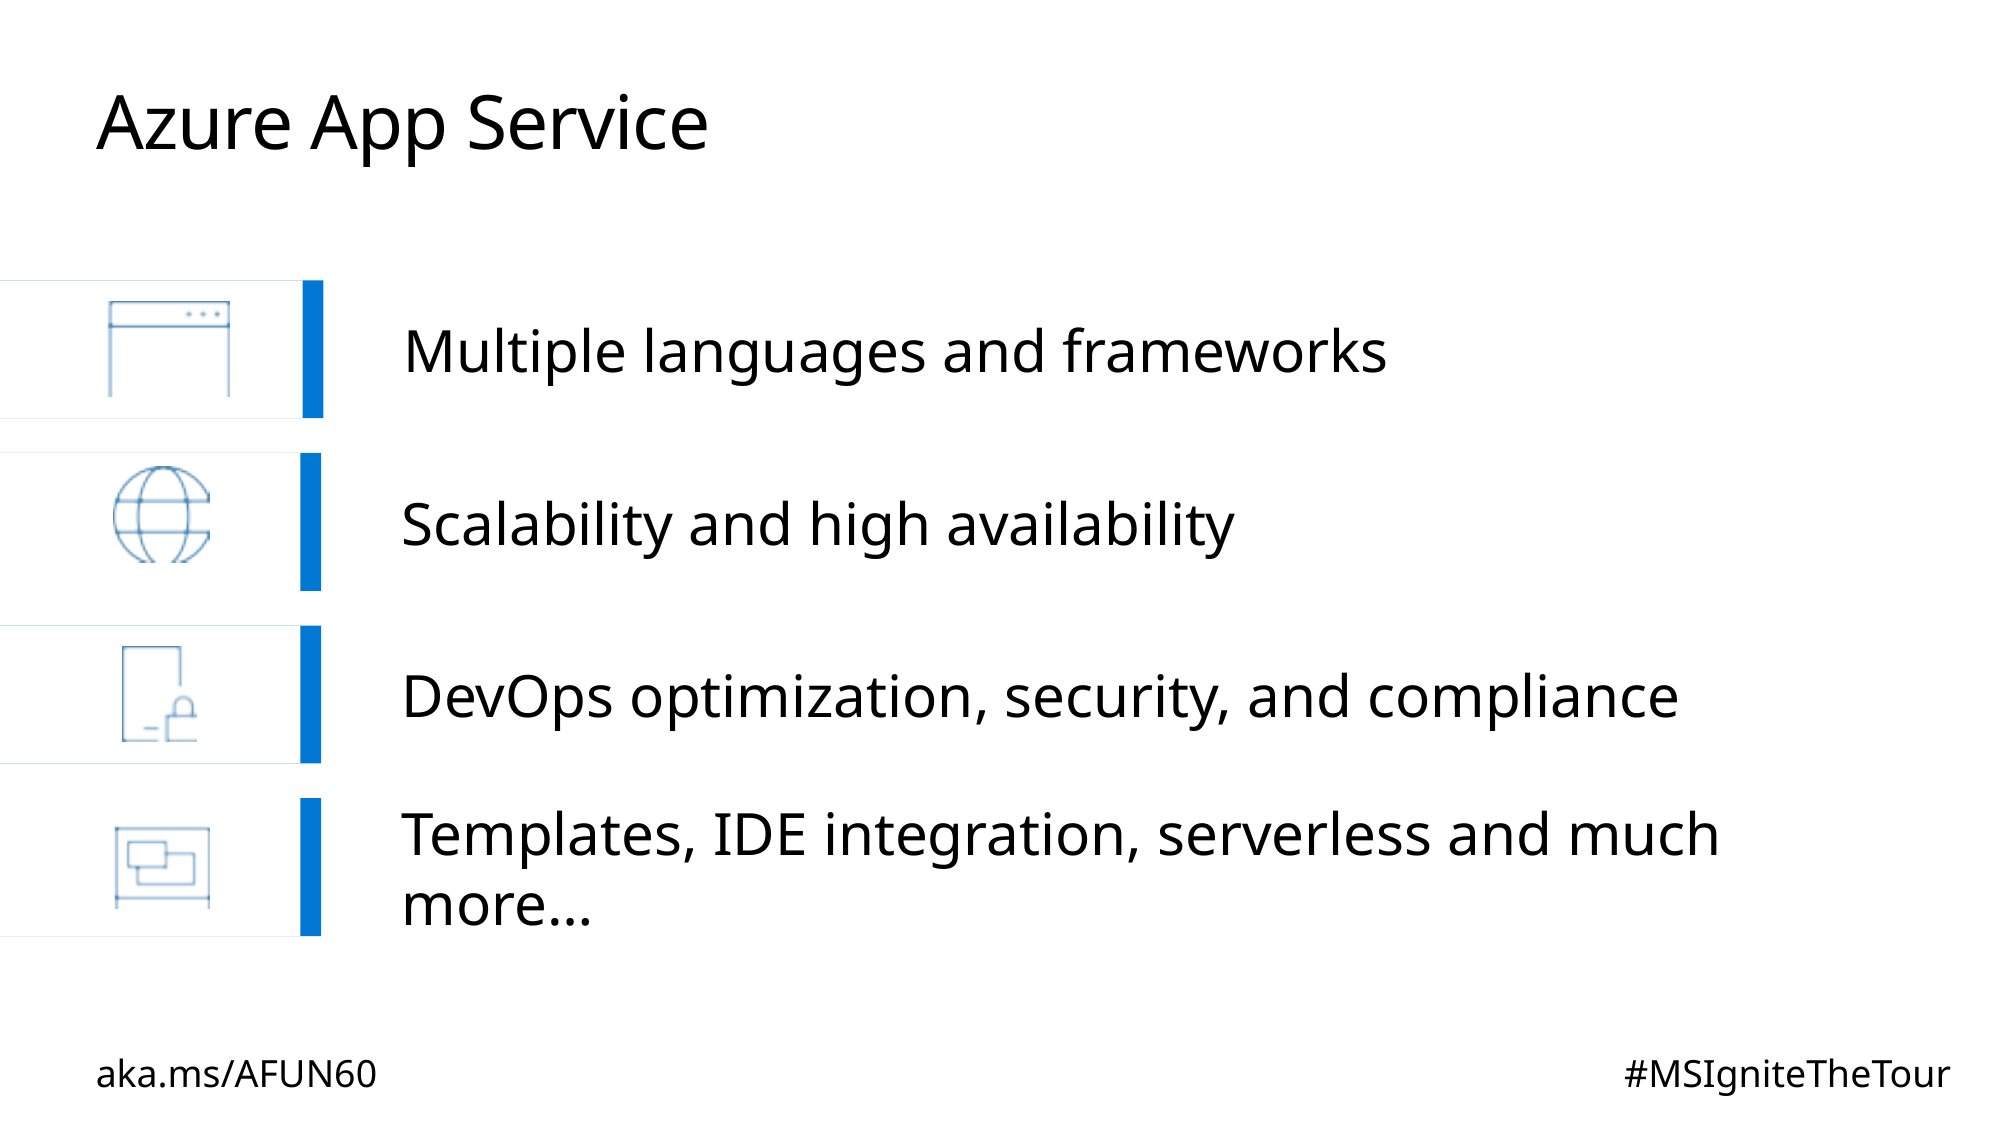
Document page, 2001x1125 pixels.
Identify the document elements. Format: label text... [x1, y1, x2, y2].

list Scalability and high availability [356, 486, 1902, 557]
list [122, 646, 197, 743]
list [105, 301, 230, 397]
title Azure App Service [96, 75, 1904, 166]
list DevOps optimization, security, and compliance [356, 658, 1902, 730]
list Multiple languages and frameworks [358, 313, 1904, 385]
list Templates, IDE integration, serverless and much more… [356, 831, 1902, 903]
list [113, 465, 211, 563]
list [113, 825, 211, 909]
